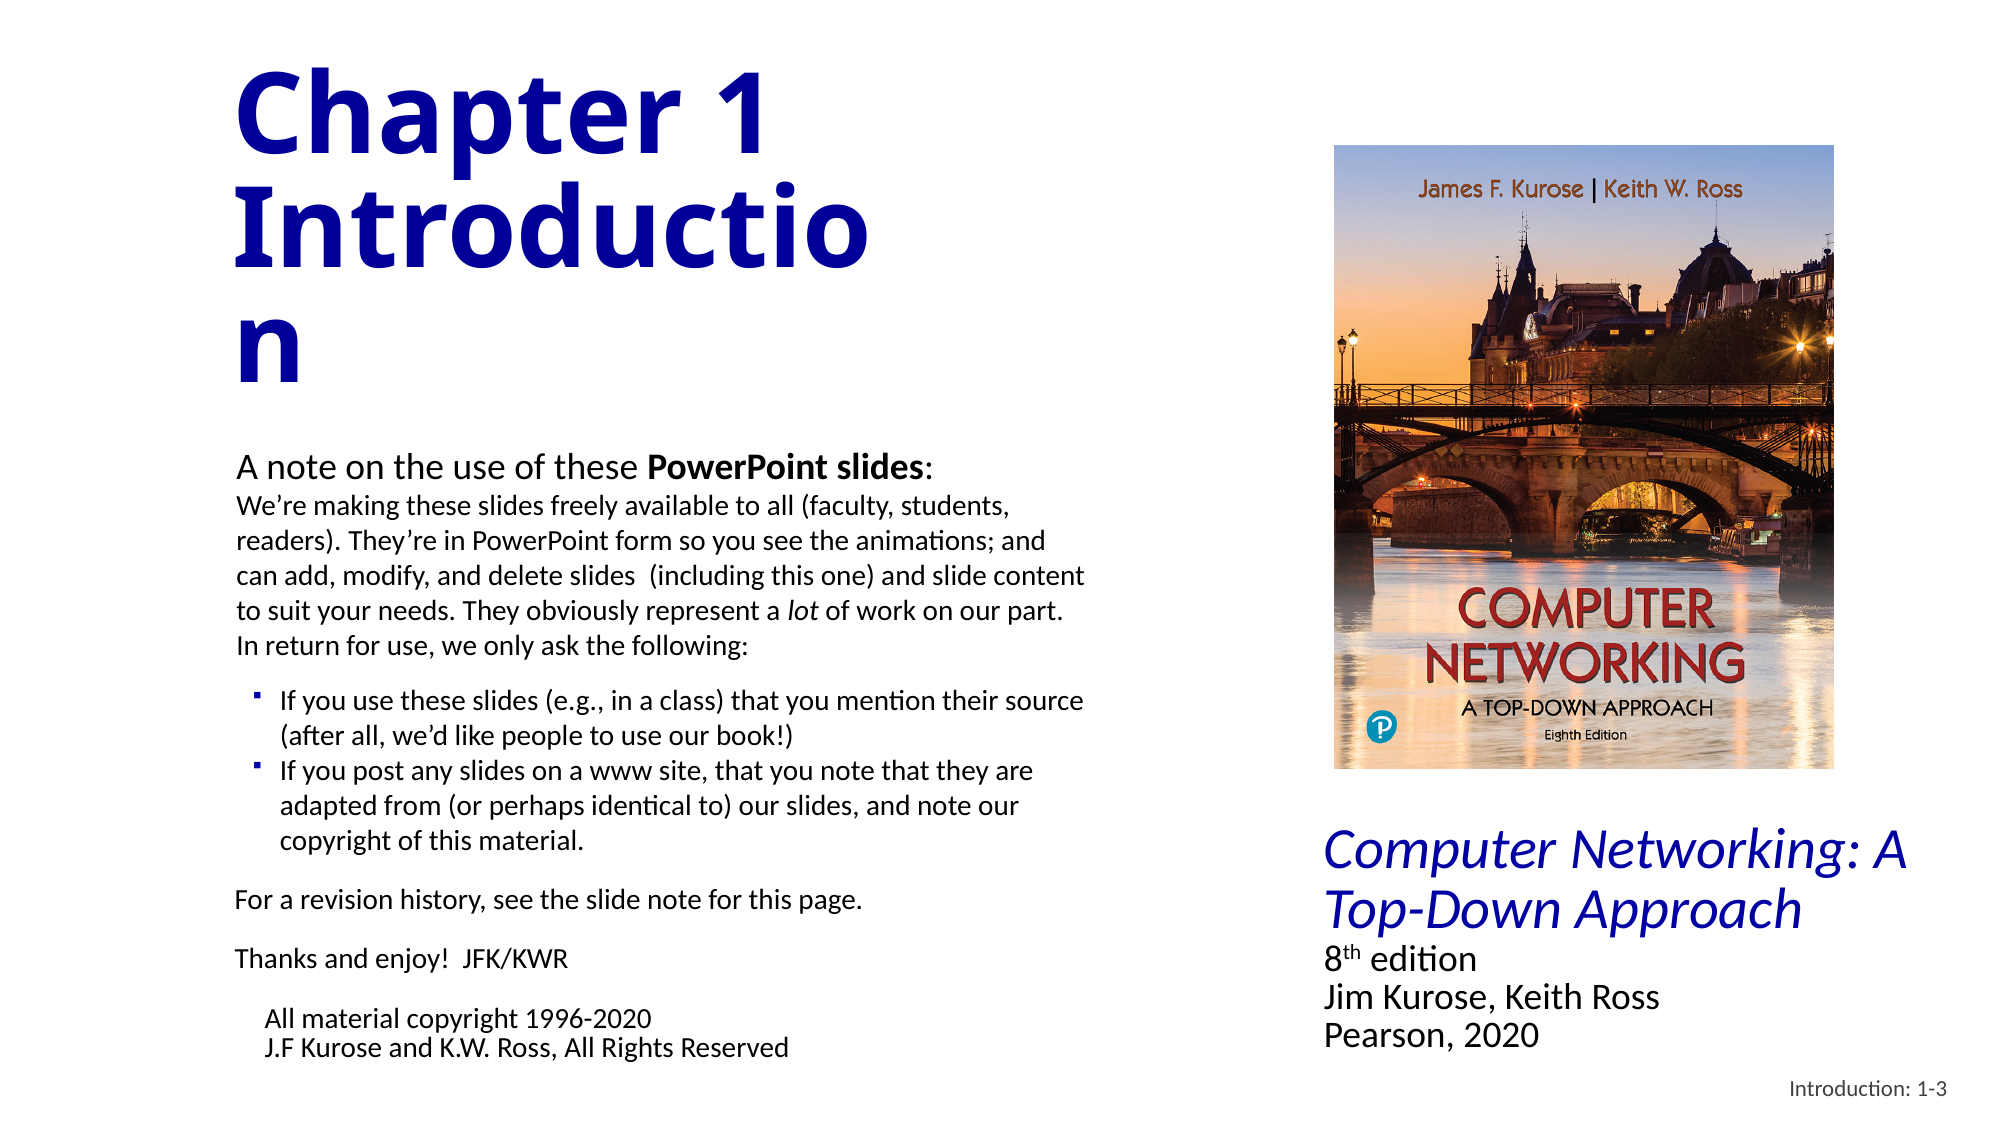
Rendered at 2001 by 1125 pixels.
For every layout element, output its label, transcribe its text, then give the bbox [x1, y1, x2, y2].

picture [1334, 145, 1834, 769]
text_box Chapter 1 Introduction [217, 92, 954, 375]
text_box If you use these slides (e.g., in a class) that you mention their source (after all, we’d like people to use our book!) If you post any slides on a www site, that you note that they are adapted from (or perhaps identical to) our slides, and note our copyright of this material. For a revision history, see the slide note for this page. Thanks and enjoy! JFK/KWR All material copyright 1996-2020 J.F Kurose and K.W. Ross, All Rights Reserved [217, 638, 1100, 1072]
text_box Computer Networking: A Top-Down Approach 8th edition Jim Kurose, Keith Ross Pearson, 2020 [1309, 703, 1963, 1125]
text_box A note on the use of these PowerPoint slides: We’re making these slides freely available to all (faculty, students, readers). They’re in PowerPoint form so you see the animations; and can add, modify, and delete slides (including this one) and slide content to suit your needs. They obviously represent a lot of work on our part. In return for use, we only ask the following: [221, 434, 1104, 699]
